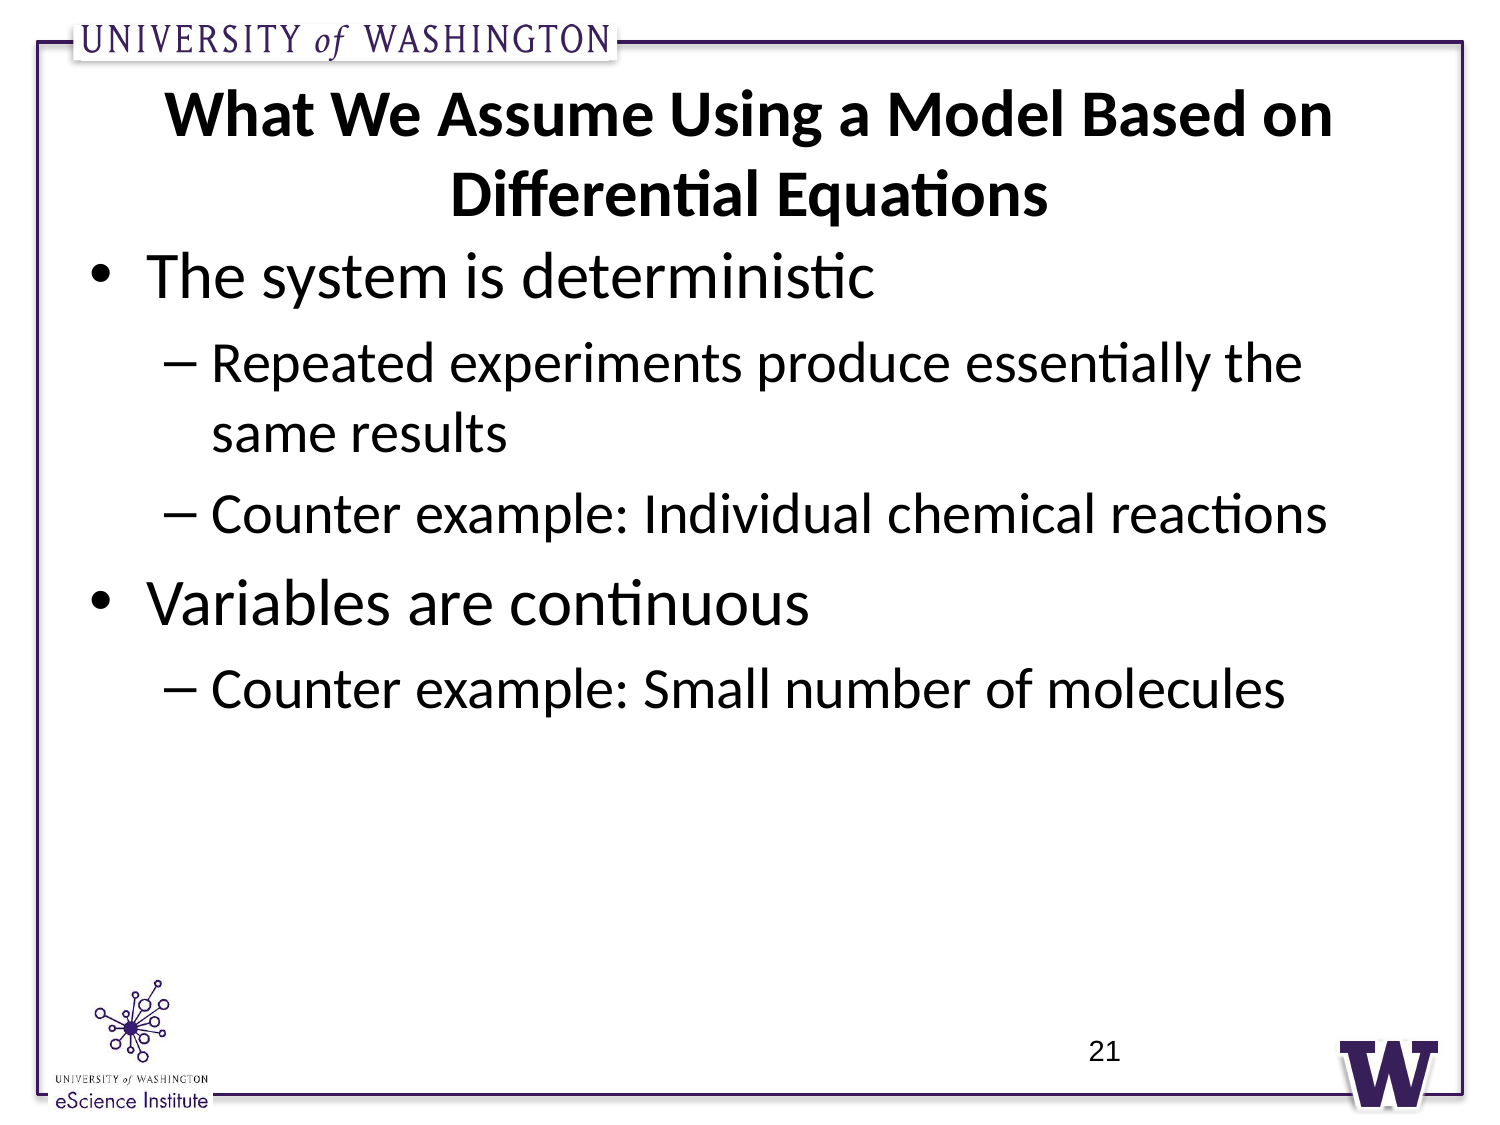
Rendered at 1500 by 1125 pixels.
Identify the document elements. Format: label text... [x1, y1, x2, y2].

list The system is deterministic Repeated experiments produce essentially the same results Counter example: Individual chemical reactions Variables are continuous Counter example: Small number of molecules [75, 224, 1425, 975]
title What We Assume Using a Model Based on Differential Equations [75, 62, 1425, 200]
slide_number 21 [1073, 1025, 1300, 1085]
picture [48, 978, 213, 1113]
picture [81, 24, 609, 61]
picture [1340, 1041, 1438, 1107]
